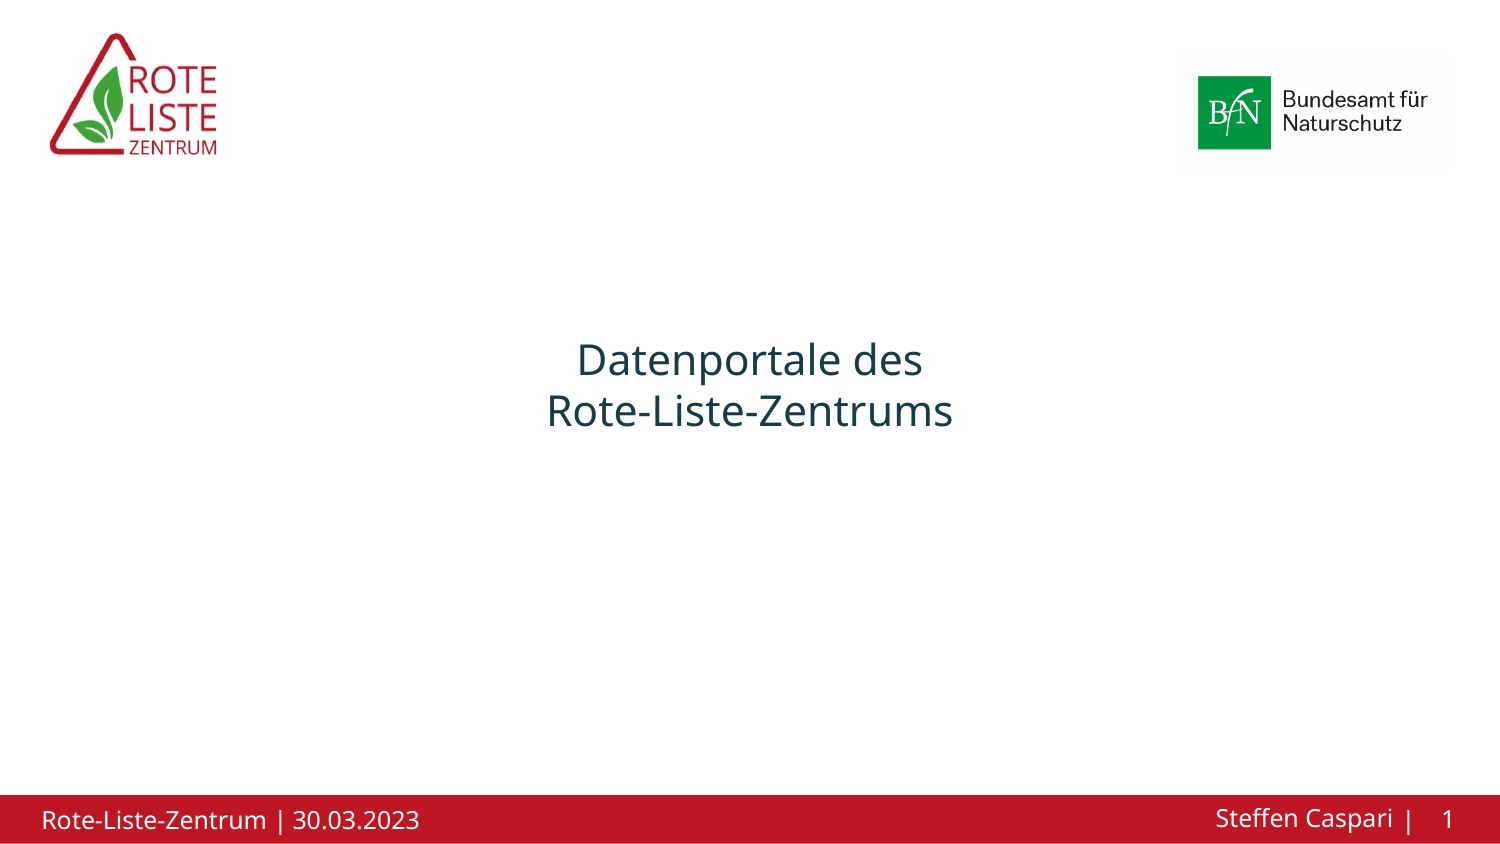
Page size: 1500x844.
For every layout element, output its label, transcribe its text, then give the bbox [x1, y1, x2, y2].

picture [1174, 52, 1452, 172]
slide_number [277, 795, 628, 844]
slide_number 1 [1393, 797, 1471, 843]
title Datenportale des Rote-Liste-Zentrums [112, 262, 1388, 443]
footer Steffen Caspari [901, 796, 1409, 842]
picture [48, 32, 217, 156]
